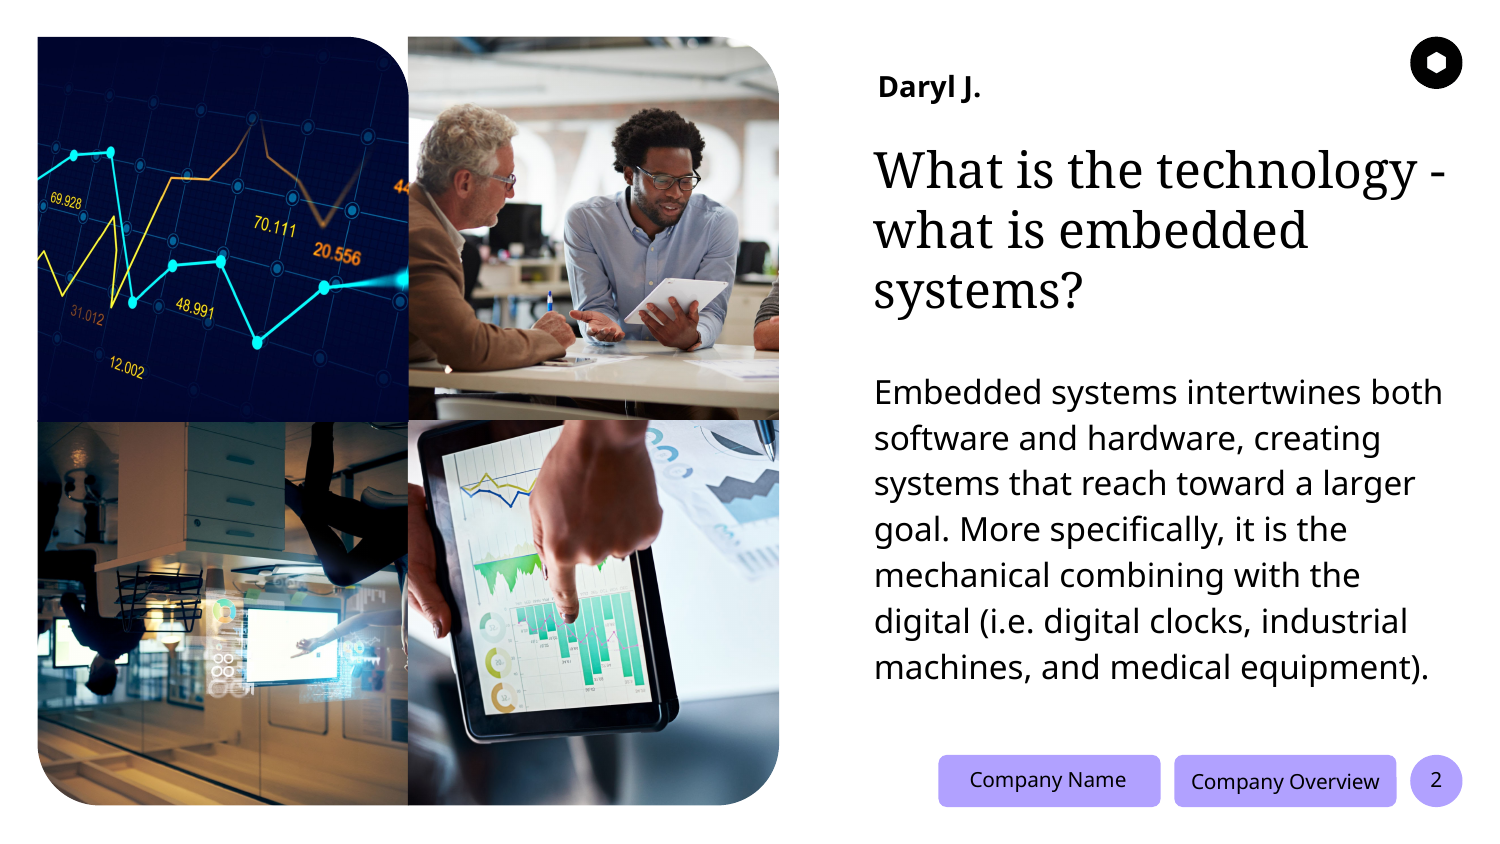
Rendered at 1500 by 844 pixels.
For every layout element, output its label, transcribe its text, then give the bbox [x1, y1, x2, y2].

title Company Overview [1174, 748, 1397, 814]
text_box Company Name [939, 756, 1157, 803]
picture [1409, 36, 1463, 90]
text_box [939, 754, 1161, 808]
title Daryl J. [862, 53, 1313, 119]
list Embedded systems intertwines both software and hardware, creating systems that reach toward a larger goal. More specifically, it is the mechanical combining with the digital (i.e. digital clocks, industrial machines, and medical equipment). [858, 349, 1482, 736]
picture [37, 36, 780, 806]
list What is the technology - what is embedded systems? [858, 123, 1471, 349]
slide_number ‹#› [1397, 748, 1482, 814]
